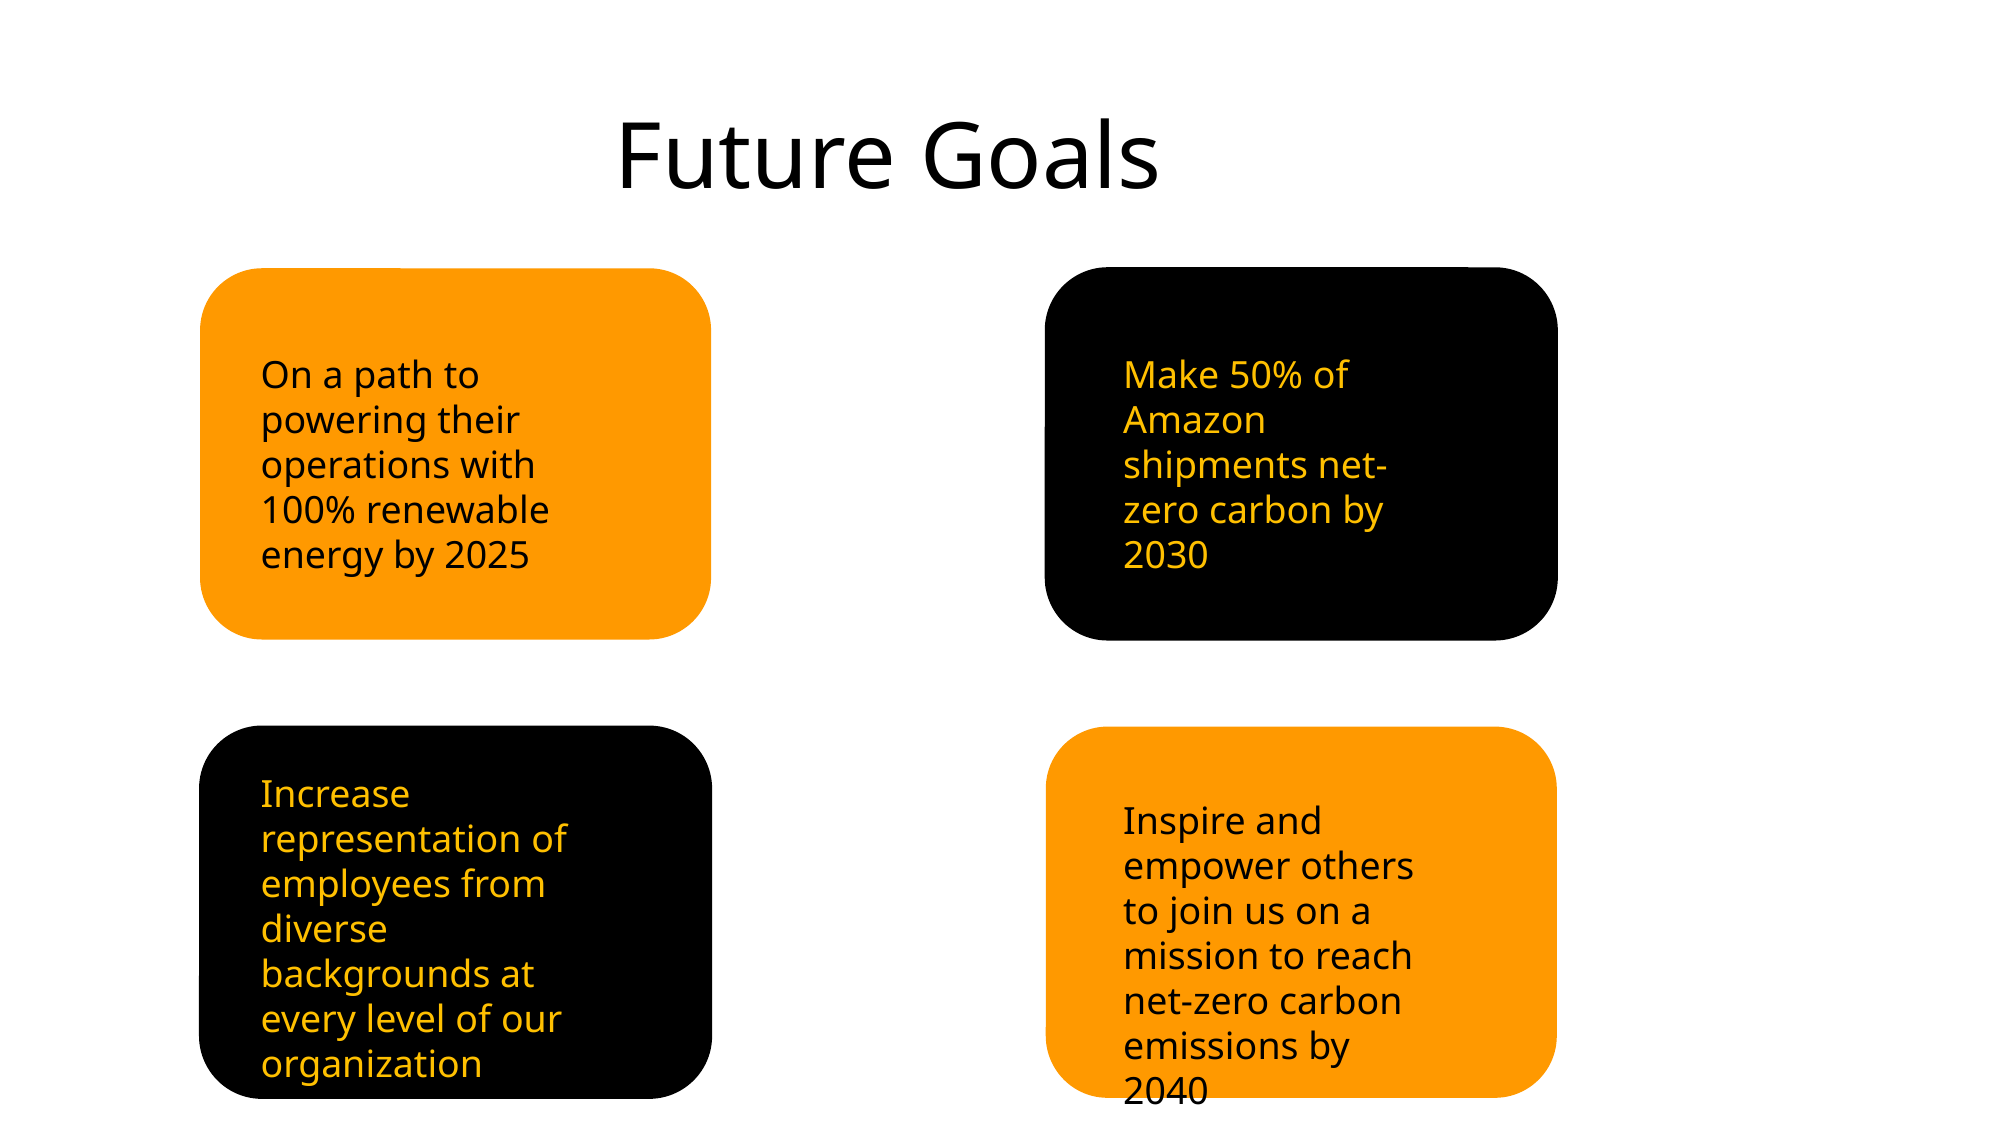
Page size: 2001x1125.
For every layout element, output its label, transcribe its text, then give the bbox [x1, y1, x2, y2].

text_box Future Goals [600, 89, 1177, 214]
text_box [198, 267, 713, 641]
text_box [1044, 267, 1558, 641]
text_box Increase representation of employees from diverse backgrounds at every level of our organization [245, 762, 586, 1125]
text_box [1044, 725, 1558, 1099]
text_box On a path to powering their operations with 100% renewable energy by 2025 [245, 343, 642, 629]
text_box Inspire and empower others to join us on a mission to reach net-zero carbon emissions by 2040 [1108, 789, 1455, 1120]
text_box [198, 725, 713, 1099]
text_box Make 50% of Amazon shipments net-zero carbon by 2030 [1108, 343, 1455, 629]
